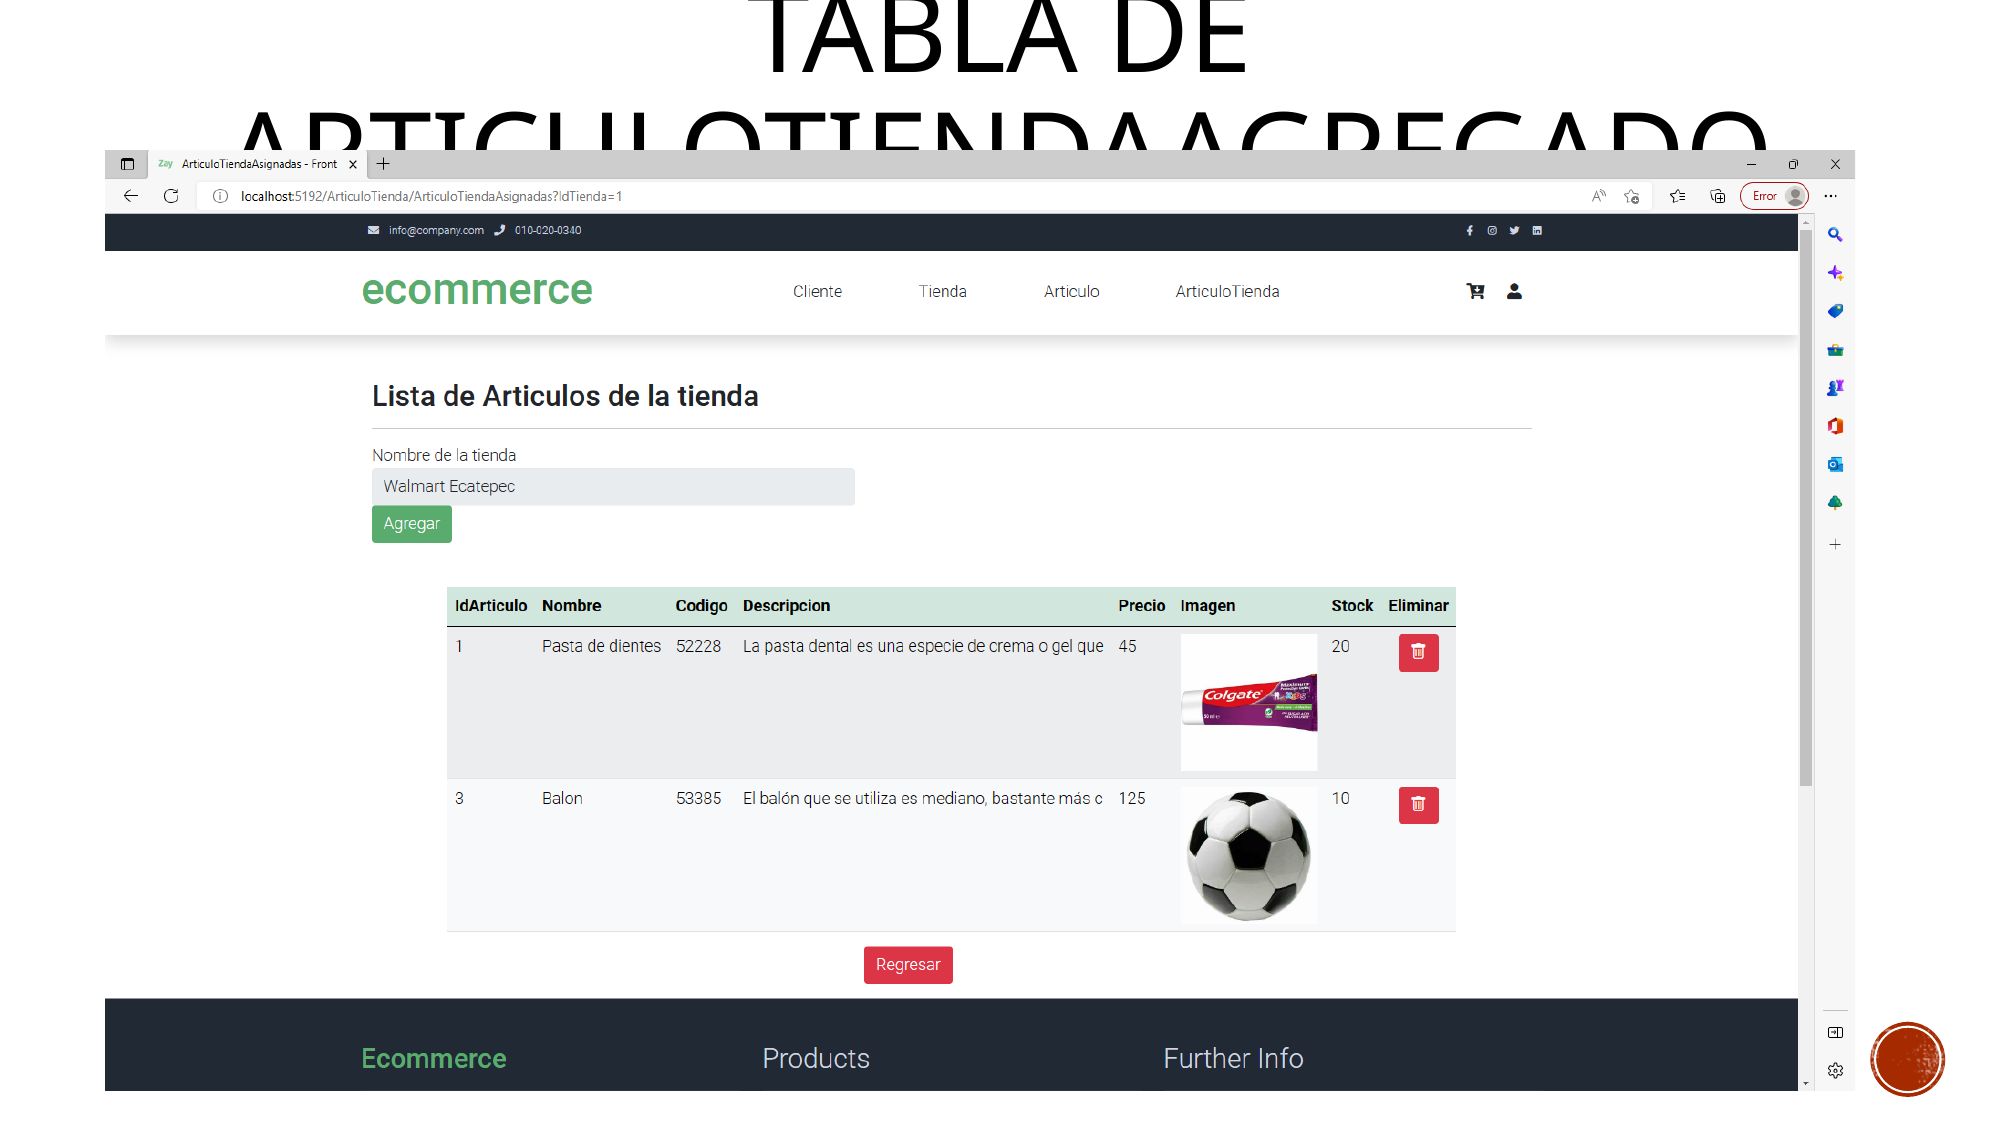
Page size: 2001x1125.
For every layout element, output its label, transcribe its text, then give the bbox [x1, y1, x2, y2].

title TABLA DE ArticuloTIENDAAgregado [175, 20, 1826, 149]
picture [105, 150, 1856, 1091]
